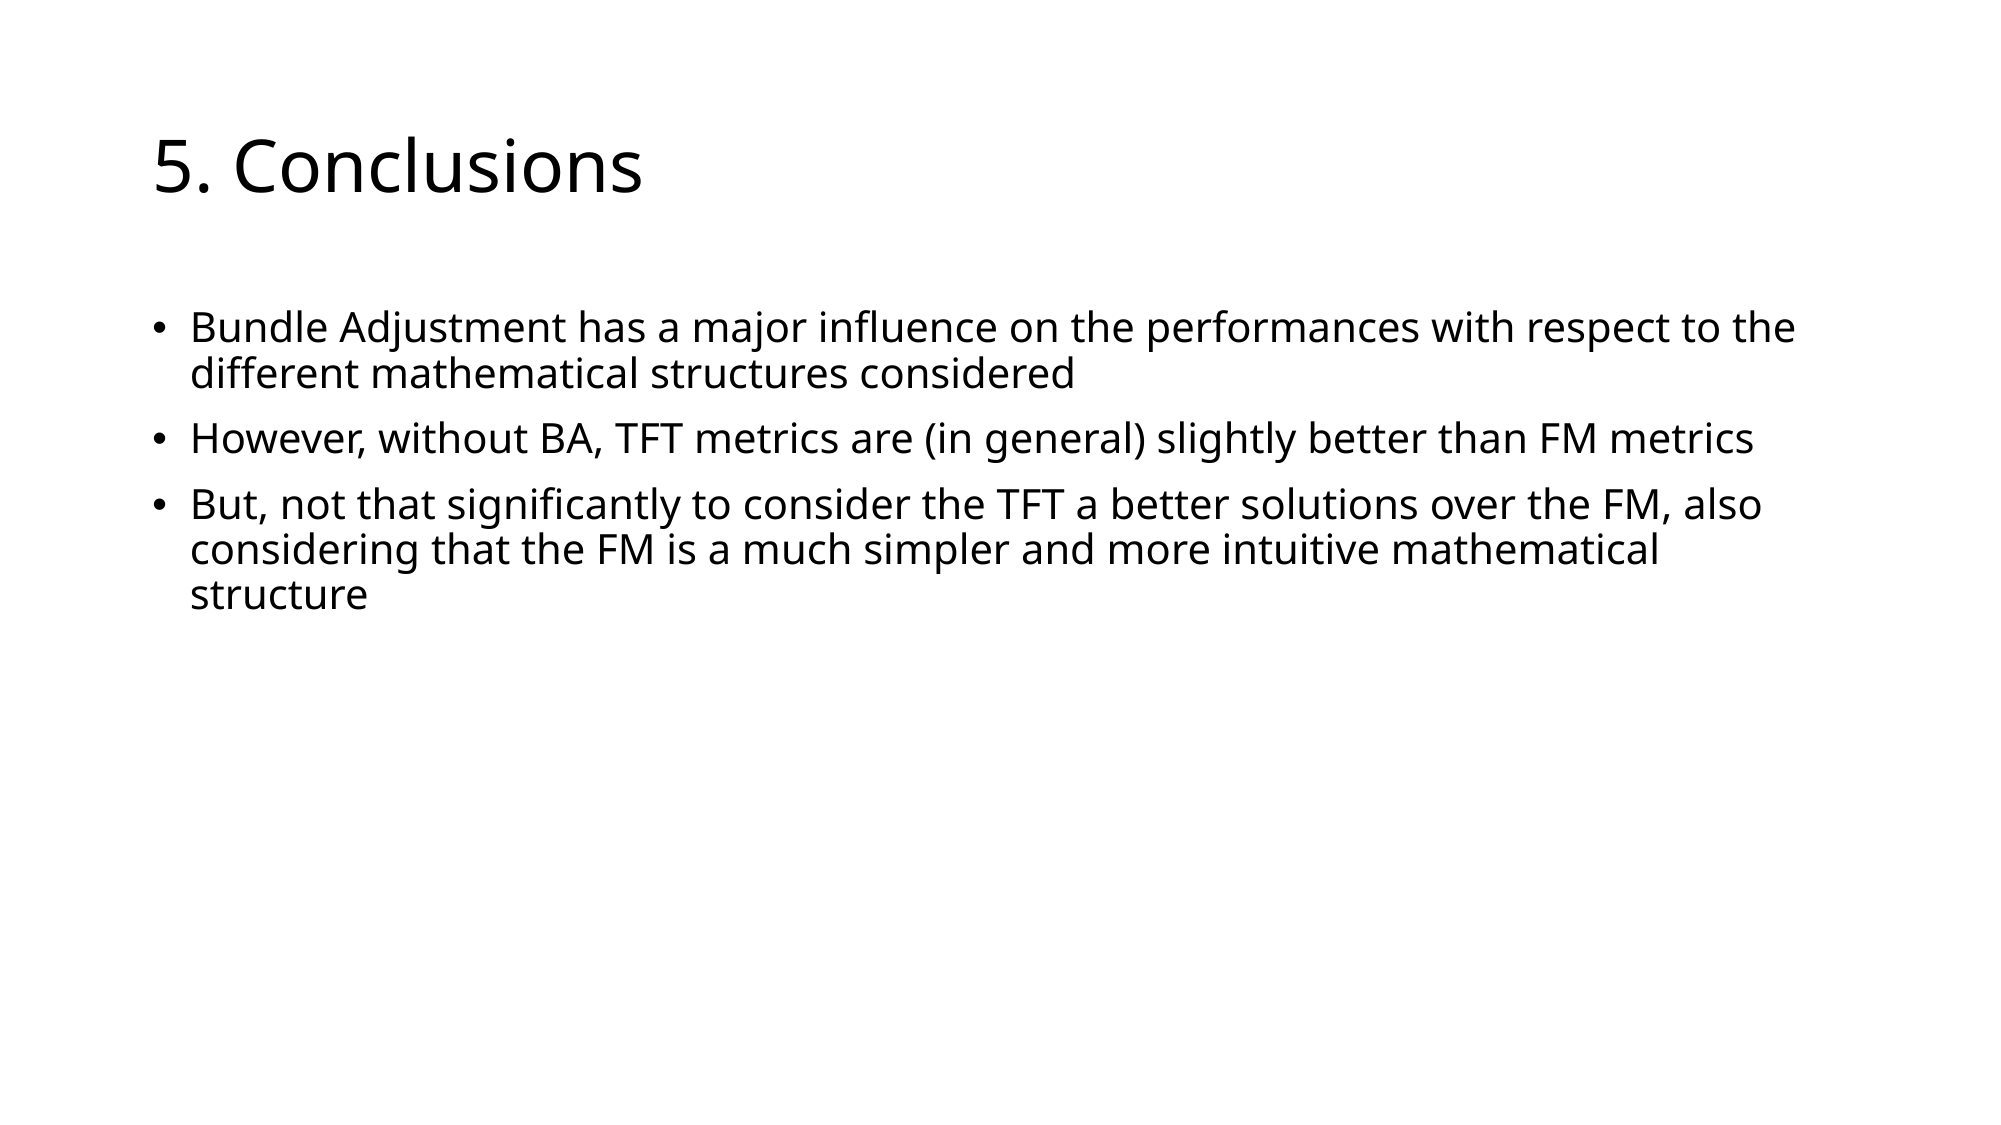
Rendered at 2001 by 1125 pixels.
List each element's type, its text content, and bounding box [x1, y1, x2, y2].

list Bundle Adjustment has a major influence on the performances with respect to the different mathematical structures considered However, without BA, TFT metrics are (in general) slightly better than FM metrics But, not that significantly to consider the TFT a better solutions over the FM, also considering that the FM is a much simpler and more intuitive mathematical structure [137, 299, 1863, 1014]
title 5. Conclusions [137, 59, 1863, 278]
